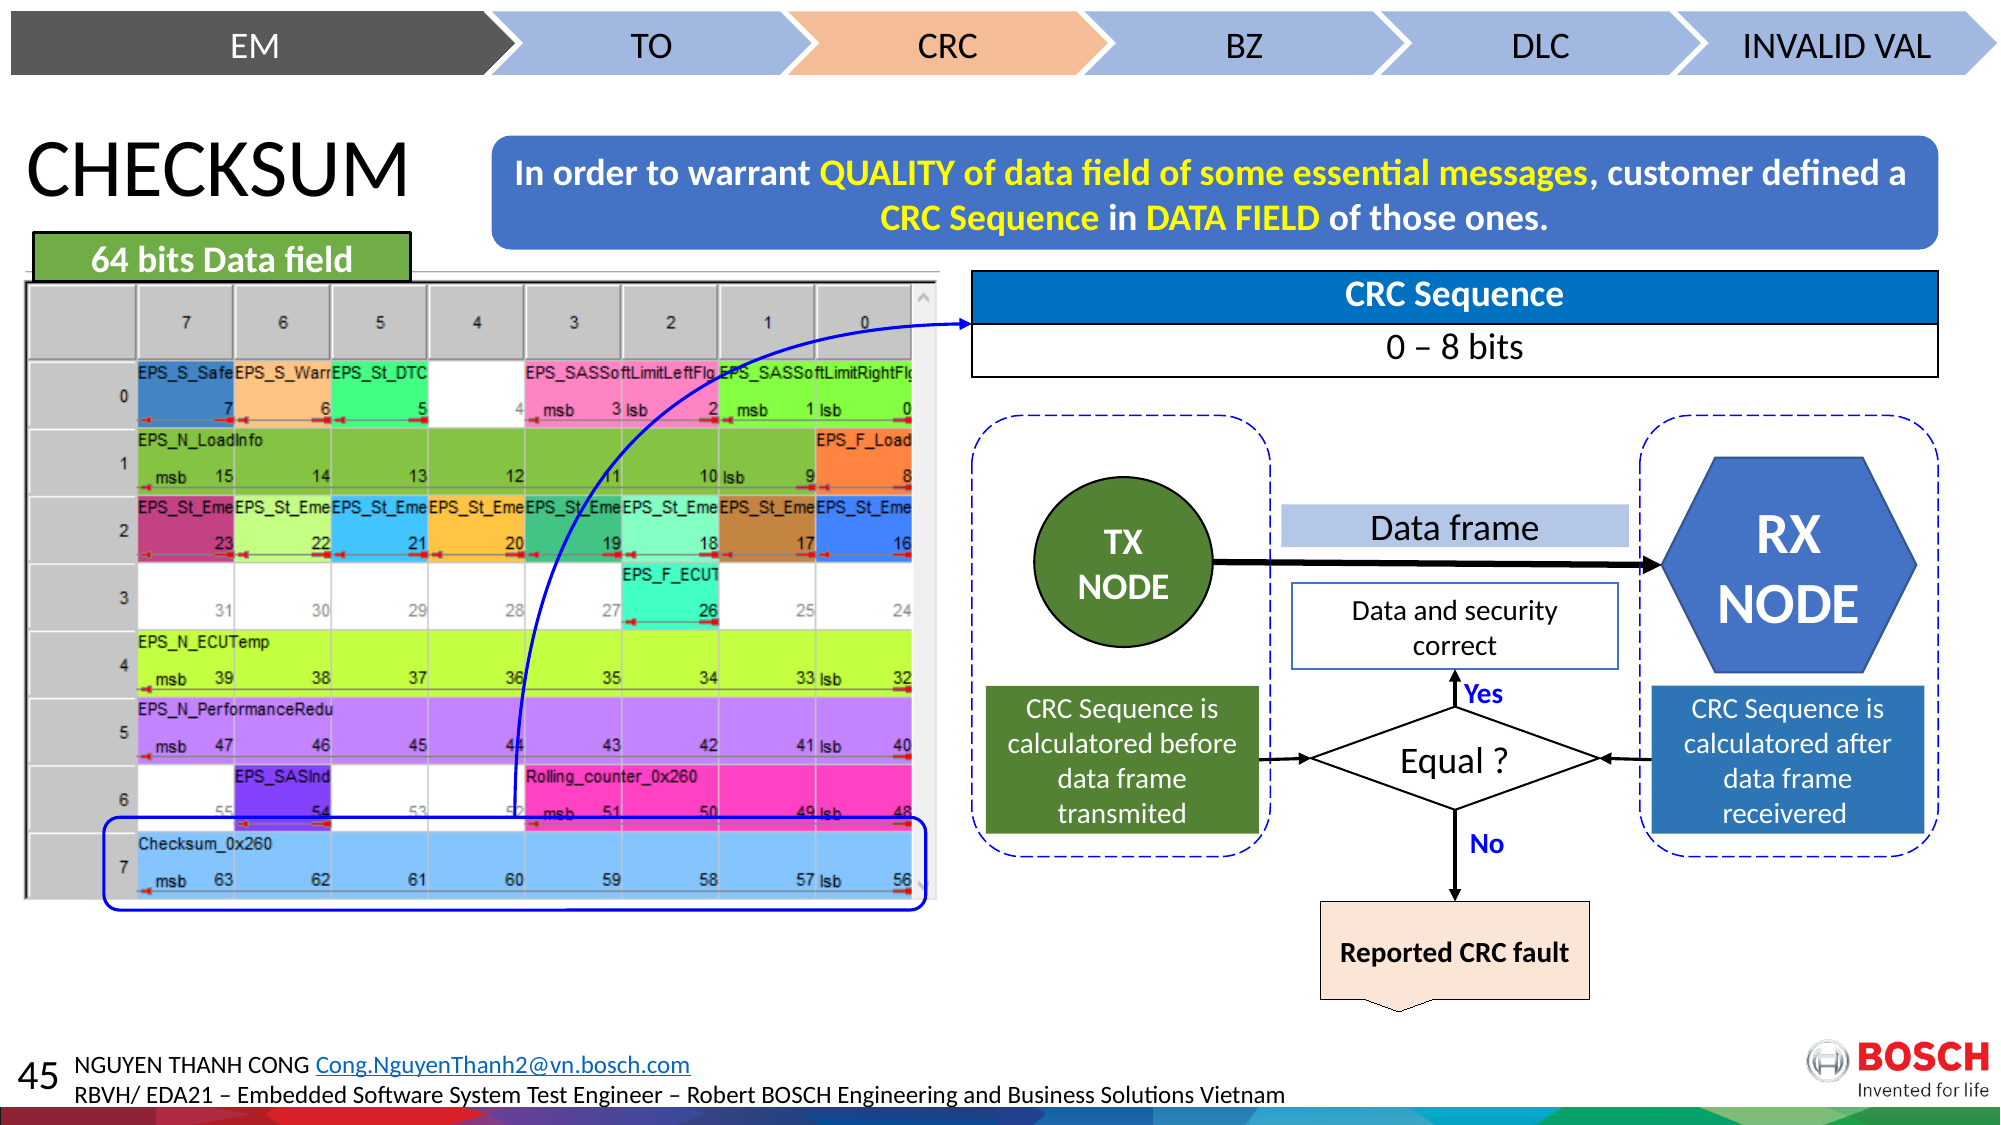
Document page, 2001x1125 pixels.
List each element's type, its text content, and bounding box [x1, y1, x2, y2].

table_cell 0 – 8 bits [973, 325, 1937, 376]
text_box [971, 762, 1271, 857]
text_box [1639, 415, 1939, 857]
text_box 64 bits Data field [33, 232, 411, 271]
text_box Yes [1449, 666, 1548, 717]
text_box Data frame [1281, 504, 1629, 548]
text_box CRC Sequence is calculatored after data frame receivered [1651, 685, 1925, 834]
title CHECKSUM [11, 84, 925, 222]
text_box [1212, 561, 1662, 565]
text_box In order to warrant QUALITY of data field of some essential messages, customer defined a CRC Sequence in DATA FIELD of those ones. [491, 135, 1939, 250]
table_header CRC Sequence [973, 272, 1937, 323]
text_box DLC [1380, 11, 1701, 75]
picture [18, 271, 948, 911]
text_box No [1456, 817, 1554, 867]
text_box INVALID VAL [1677, 11, 1998, 75]
text_box TO [491, 11, 812, 75]
text_box CRC [787, 11, 1108, 75]
text_box EM [11, 11, 515, 75]
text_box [500, 345, 987, 803]
text_box [987, 415, 1271, 758]
text_box Reported CRC fault [1320, 901, 1590, 1012]
text_box BZ [1084, 11, 1405, 75]
text_box CRC Sequence is calculatored before data frame transmited [985, 685, 1259, 834]
picture [0, 1017, 2000, 1125]
text_box Data and security correct [1291, 582, 1619, 670]
text_box Equal ? [1311, 707, 1599, 811]
